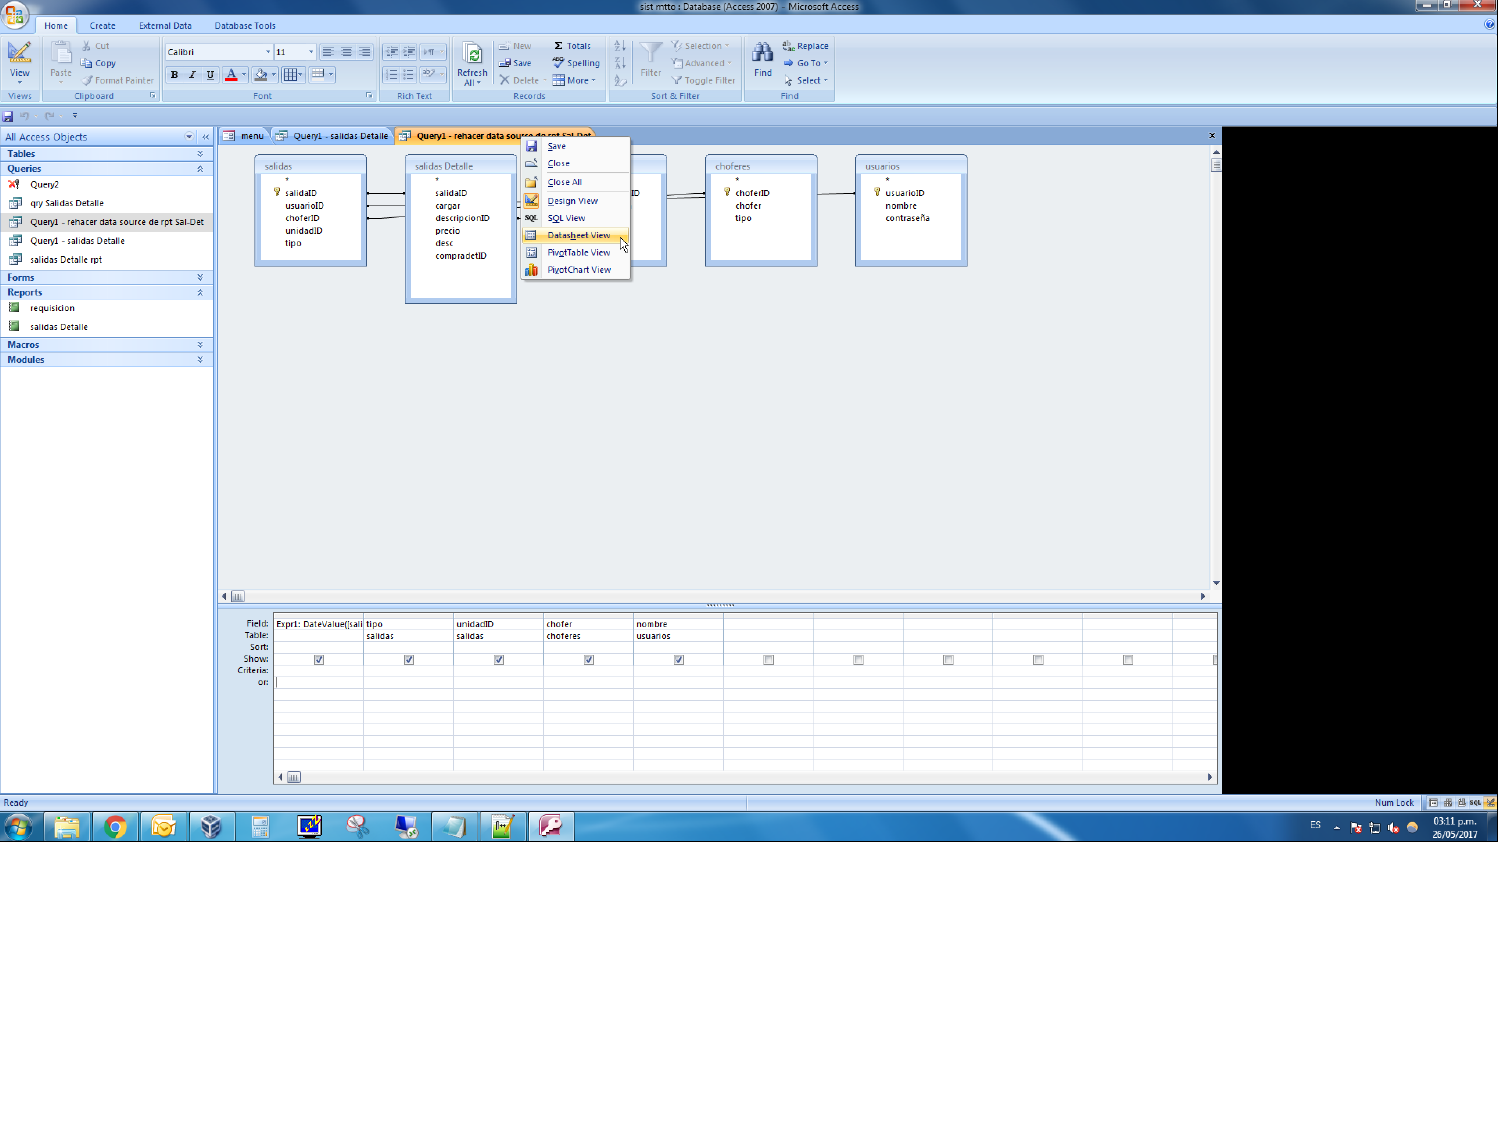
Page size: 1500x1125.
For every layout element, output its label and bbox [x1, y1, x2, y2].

picture [0, 0, 1499, 842]
